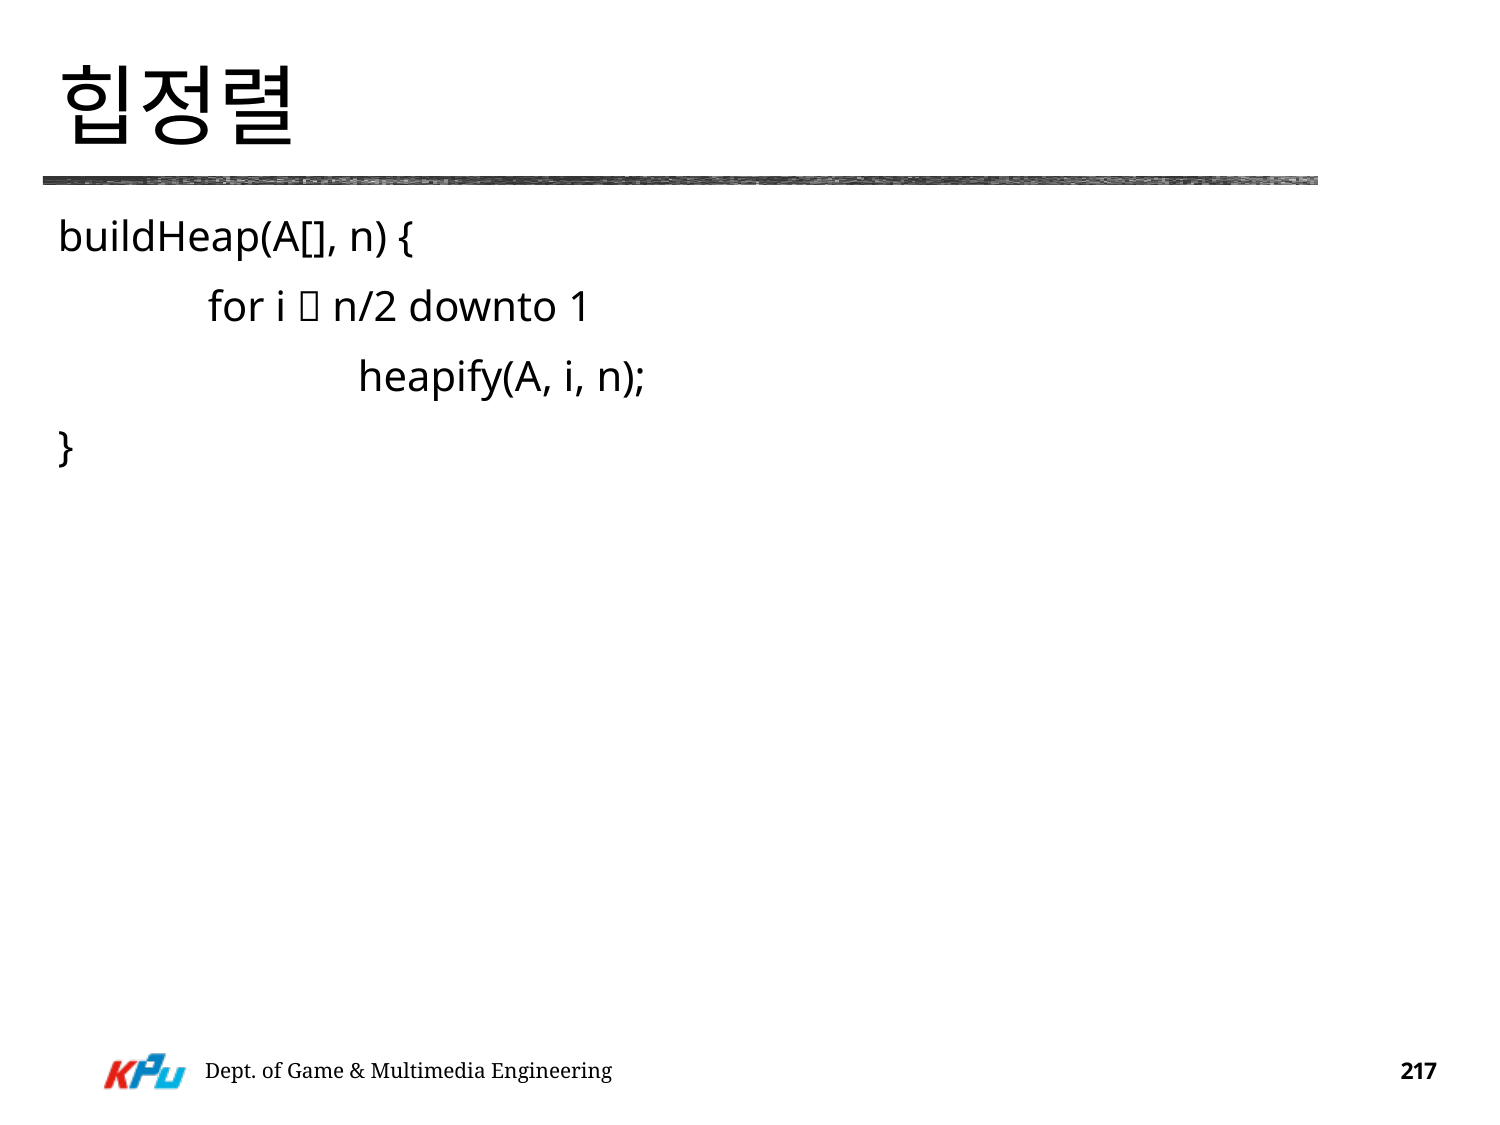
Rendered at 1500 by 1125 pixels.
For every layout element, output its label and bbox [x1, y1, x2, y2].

slide_number [1379, 1042, 1459, 1103]
footer [190, 1042, 879, 1103]
picture [92, 1030, 191, 1120]
list [42, 207, 1458, 1013]
title [42, 39, 1458, 182]
